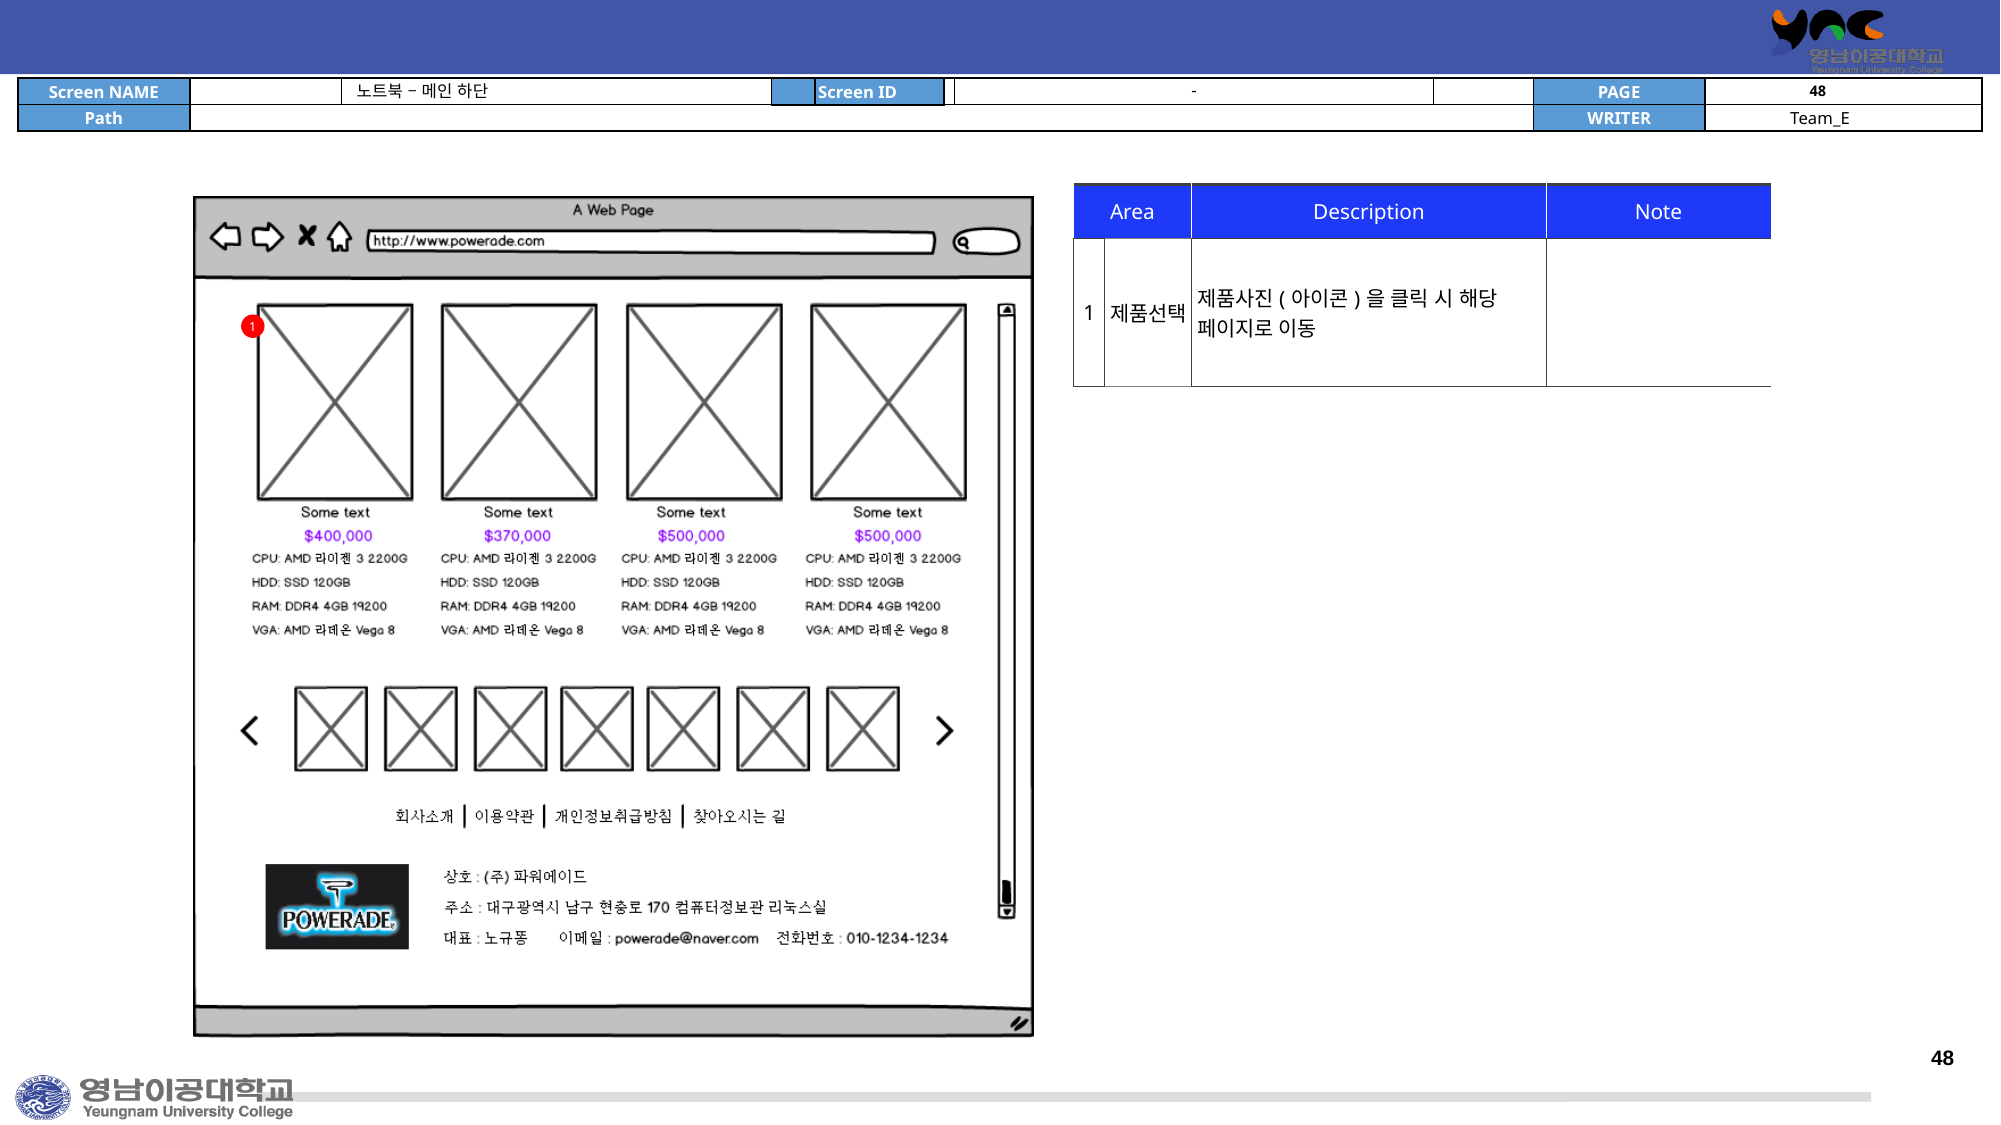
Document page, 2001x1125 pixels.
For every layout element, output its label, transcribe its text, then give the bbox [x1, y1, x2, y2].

slide_number 48 [1821, 1037, 1969, 1063]
picture [1771, 9, 1943, 74]
table_cell 제품사진(아이콘)을 클릭 시 해당 페이지로 이동 [1192, 239, 1546, 386]
table_cell [1547, 239, 1771, 386]
title - [954, 77, 1434, 105]
picture [193, 196, 1034, 1038]
table_header Area [1074, 186, 1191, 238]
table_cell 제품선택 [1105, 239, 1191, 386]
table_cell 1 [1074, 239, 1104, 386]
table_header Description [1192, 186, 1546, 238]
picture [15, 1075, 293, 1120]
text_box [0, 0, 2000, 75]
table_header Note [1547, 186, 1771, 238]
list 노트북 – 메인 하단 [341, 77, 816, 105]
